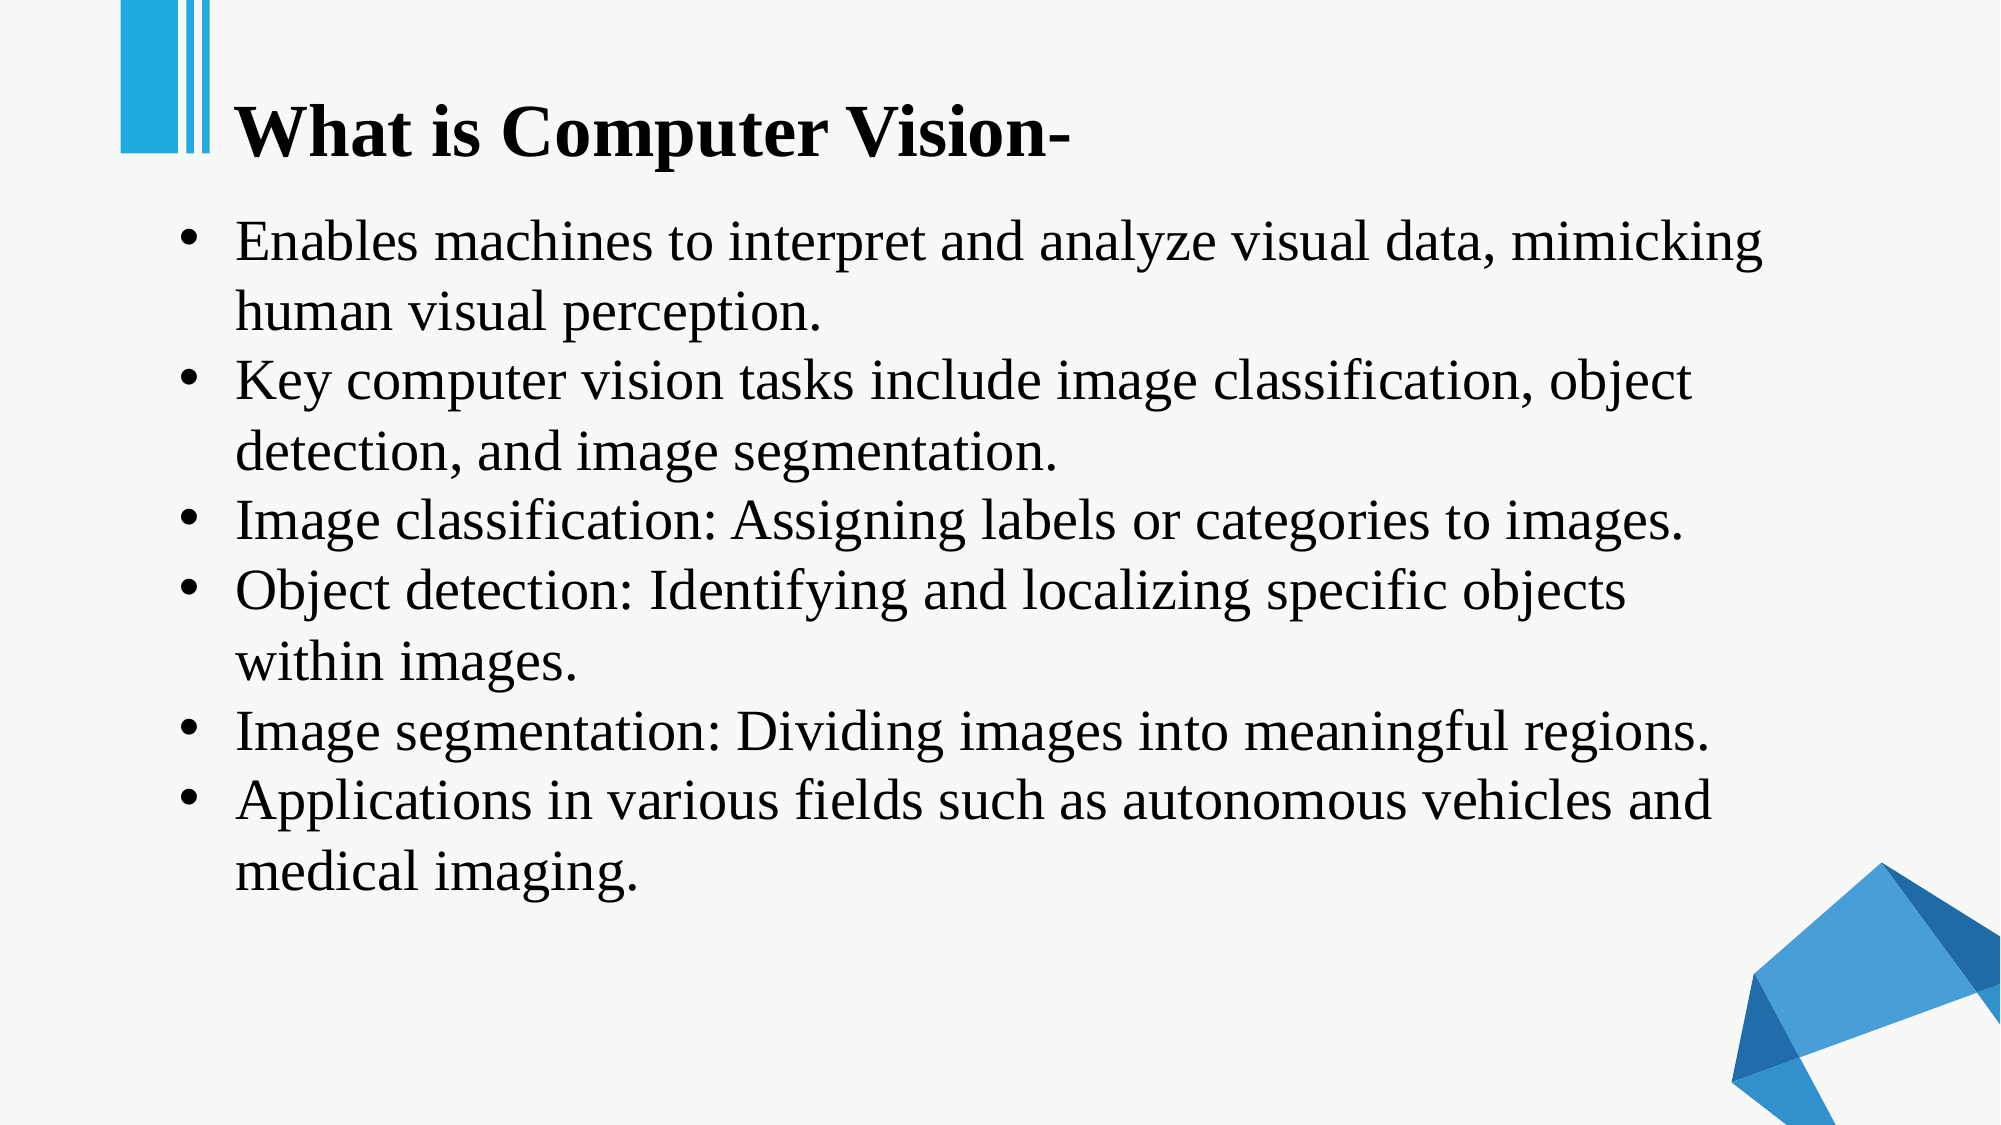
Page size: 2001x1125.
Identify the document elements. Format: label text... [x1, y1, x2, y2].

text_box [120, 0, 179, 154]
text_box What is Computer Vision- [233, 63, 1895, 172]
text_box [185, 0, 195, 154]
text_box [201, 0, 211, 154]
text_box Enables machines to interpret and analyze visual data, mimicking human visual perception. Key computer vision tasks include image classification, object detection, and image segmentation. Image classification: Assigning labels or categories to images. Object detection: Identifying and localizing specific objects within images. Image segmentation: Dividing images into meaningful regions. Applications in various fields such as autonomous vehicles and medical imaging. [164, 194, 1792, 1125]
